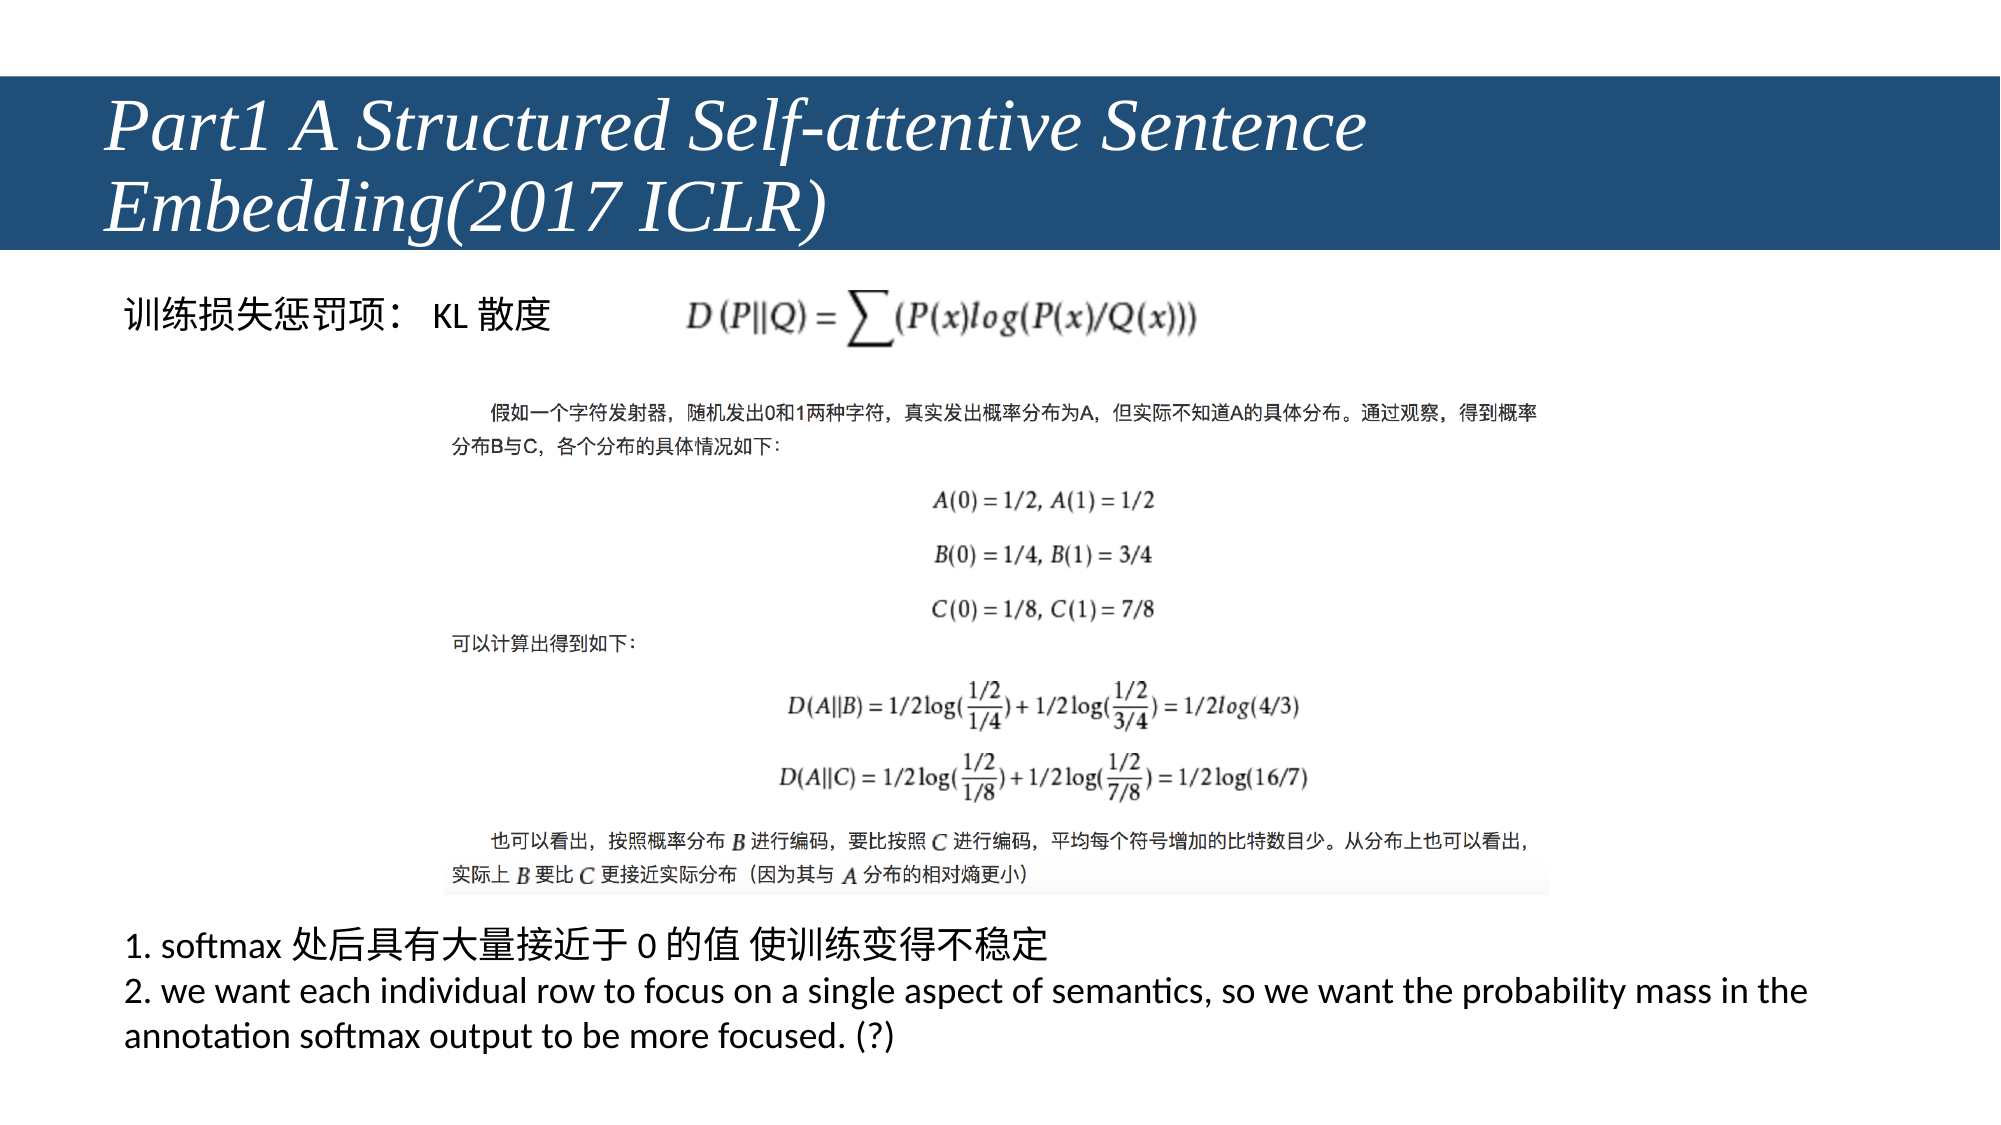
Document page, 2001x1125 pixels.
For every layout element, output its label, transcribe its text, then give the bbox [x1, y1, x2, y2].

text_box 训练损失惩罚项：KL散度 1. softmax处后具有大量接近于0的值 使训练变得不稳定 2. we want each individual row to focus on a single aspect of semantics, so we want the probability mass in the annotation softmax output to be more focused. (?) [109, 284, 1928, 1064]
picture [674, 267, 1230, 370]
picture [444, 390, 1549, 895]
title Part1 A Structured Self-attentive Sentence Embedding(2017 ICLR) [89, 66, 1815, 285]
text_box [1815, 75, 2000, 251]
text_box [0, 75, 89, 251]
